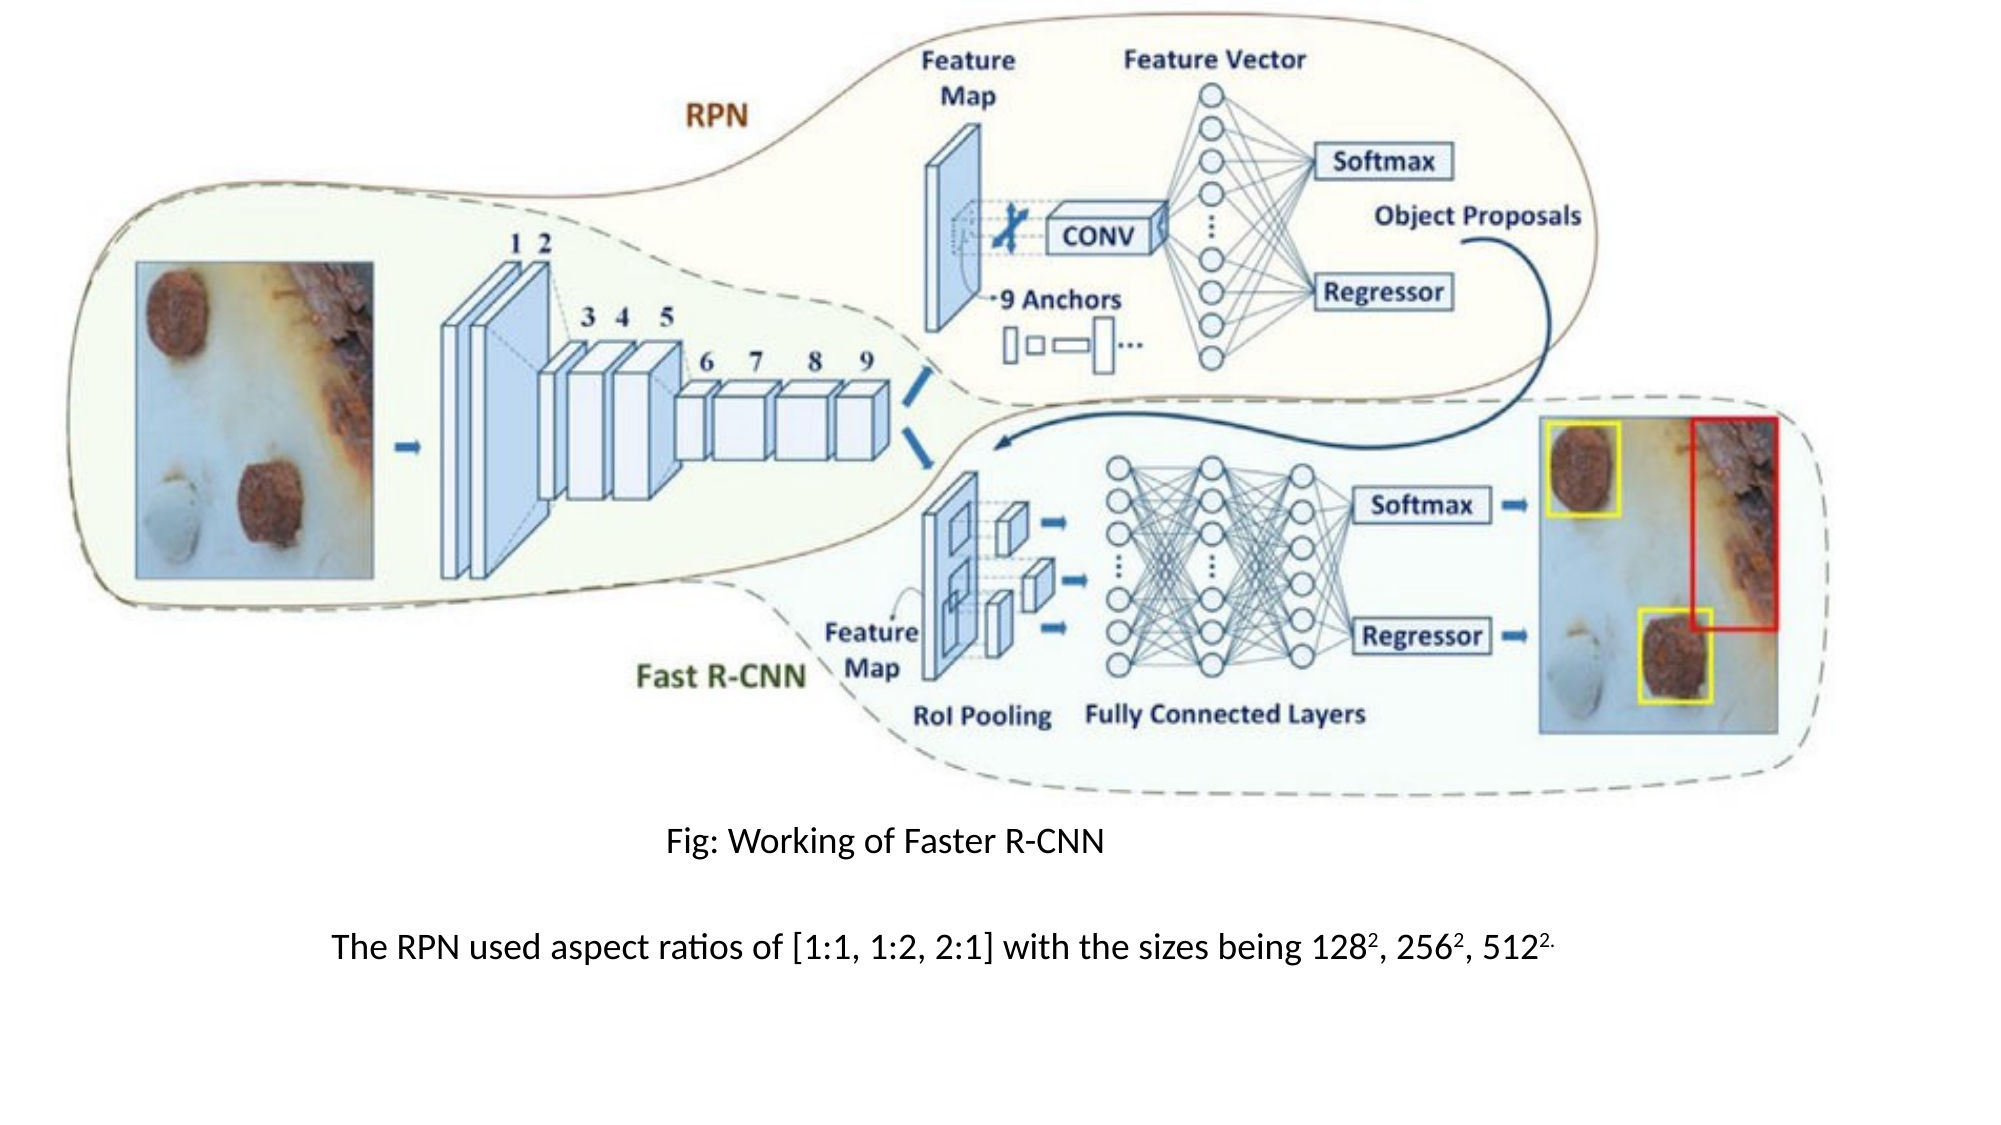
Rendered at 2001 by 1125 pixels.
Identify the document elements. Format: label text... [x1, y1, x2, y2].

picture [54, 0, 1840, 809]
text_box The RPN used aspect ratios of [1:1, 1:2, 2:1] with the sizes being 1282, 2562, 5122. [64, 914, 1823, 974]
text_box Fig: Working of Faster R-CNN [377, 809, 1395, 869]
